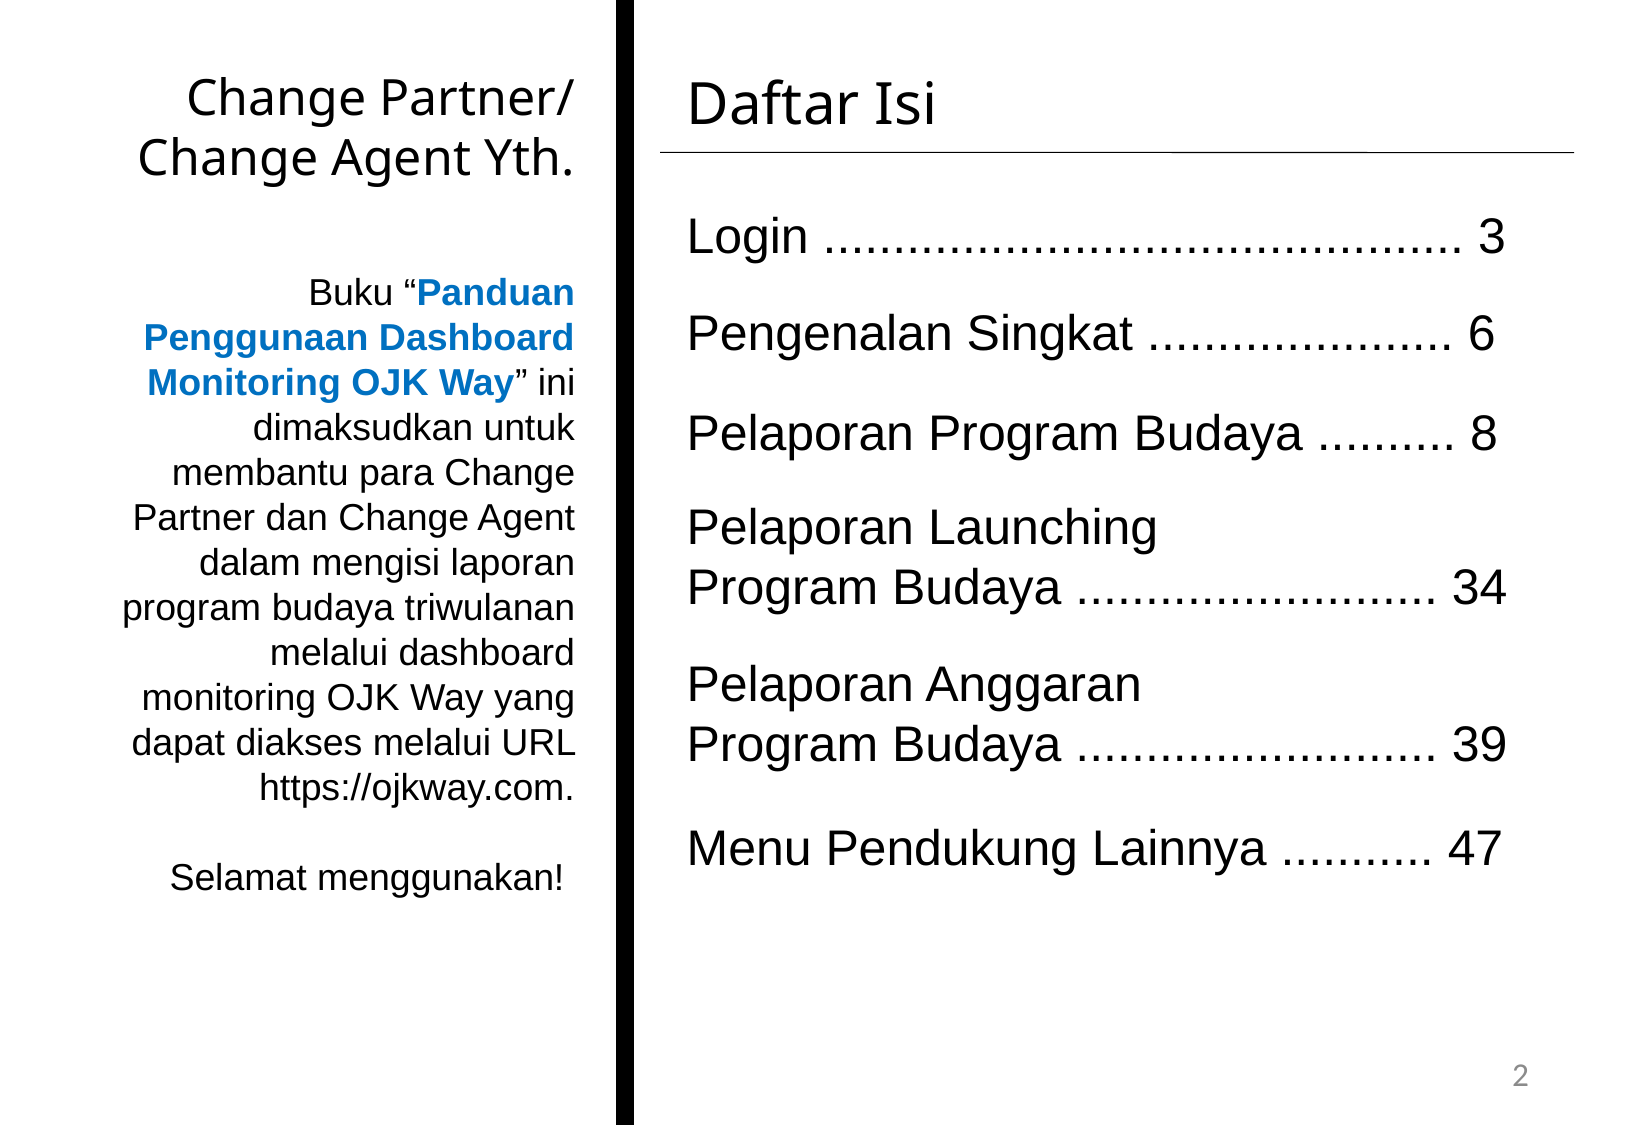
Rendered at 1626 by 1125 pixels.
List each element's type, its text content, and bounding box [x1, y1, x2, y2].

text_box Pelaporan Anggaran Program Budaya .......................... 39 [671, 644, 1563, 780]
text_box Pelaporan Program Budaya .......... 8 [671, 392, 1563, 468]
text_box Pelaporan Launching Program Budaya .......................... 34 [671, 486, 1563, 622]
text_box Buku “Panduan Penggunaan Dashboard Monitoring OJK Way” ini dimaksudkan untuk membantu para Change Partner dan Change Agent dalam mengisi laporan program budaya triwulanan melalui dashboard monitoring OJK Way yang dapat diakses melalui URL https://ojkway.com. Selamat menggunakan! [85, 260, 590, 561]
text_box Login .............................................. 3 [671, 196, 1586, 271]
text_box Pengenalan Singkat ...................... 6 [671, 292, 1625, 368]
text_box Buku “Panduan Penggunaan Dashboard Monitoring OJK Way” ini dimaksudkan untuk membantu para Change Partner dan Change Agent dalam mengisi laporan program budaya triwulanan melalui dashboard monitoring OJK Way yang dapat diakses melalui URL https://ojkway.com. Selamat menggunakan! [85, 571, 590, 906]
text_box Menu Pendukung Lainnya ........... 47 [671, 808, 1563, 884]
text_box Change Partner/ Change Agent Yth. [50, 58, 590, 194]
text_box Daftar Isi [671, 58, 1039, 144]
slide_number 2 [1164, 1042, 1544, 1103]
